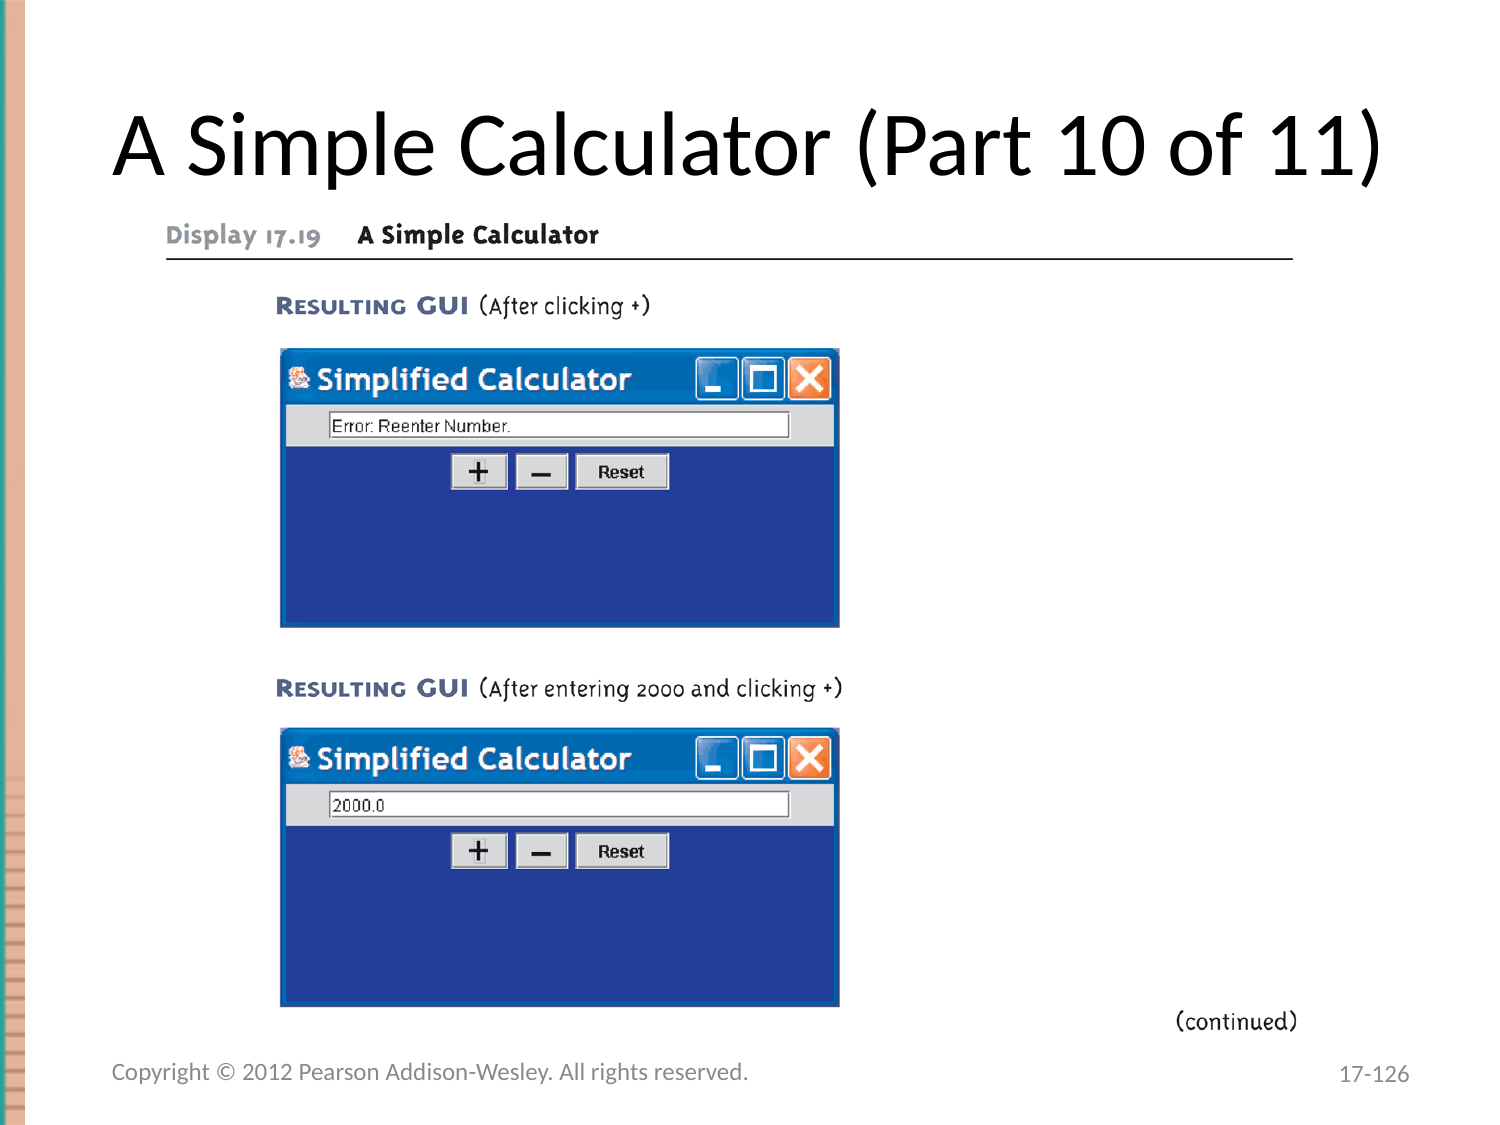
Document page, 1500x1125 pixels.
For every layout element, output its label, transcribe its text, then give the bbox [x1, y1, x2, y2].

picture [0, 0, 25, 1125]
footer Copyright © 2012 Pearson Addison-Wesley. All rights reserved. [75, 1040, 788, 1100]
picture [137, 201, 1326, 1053]
title A Simple Calculator (Part 10 of 11) [74, 44, 1426, 233]
slide_number 17-126 [1074, 1042, 1425, 1103]
